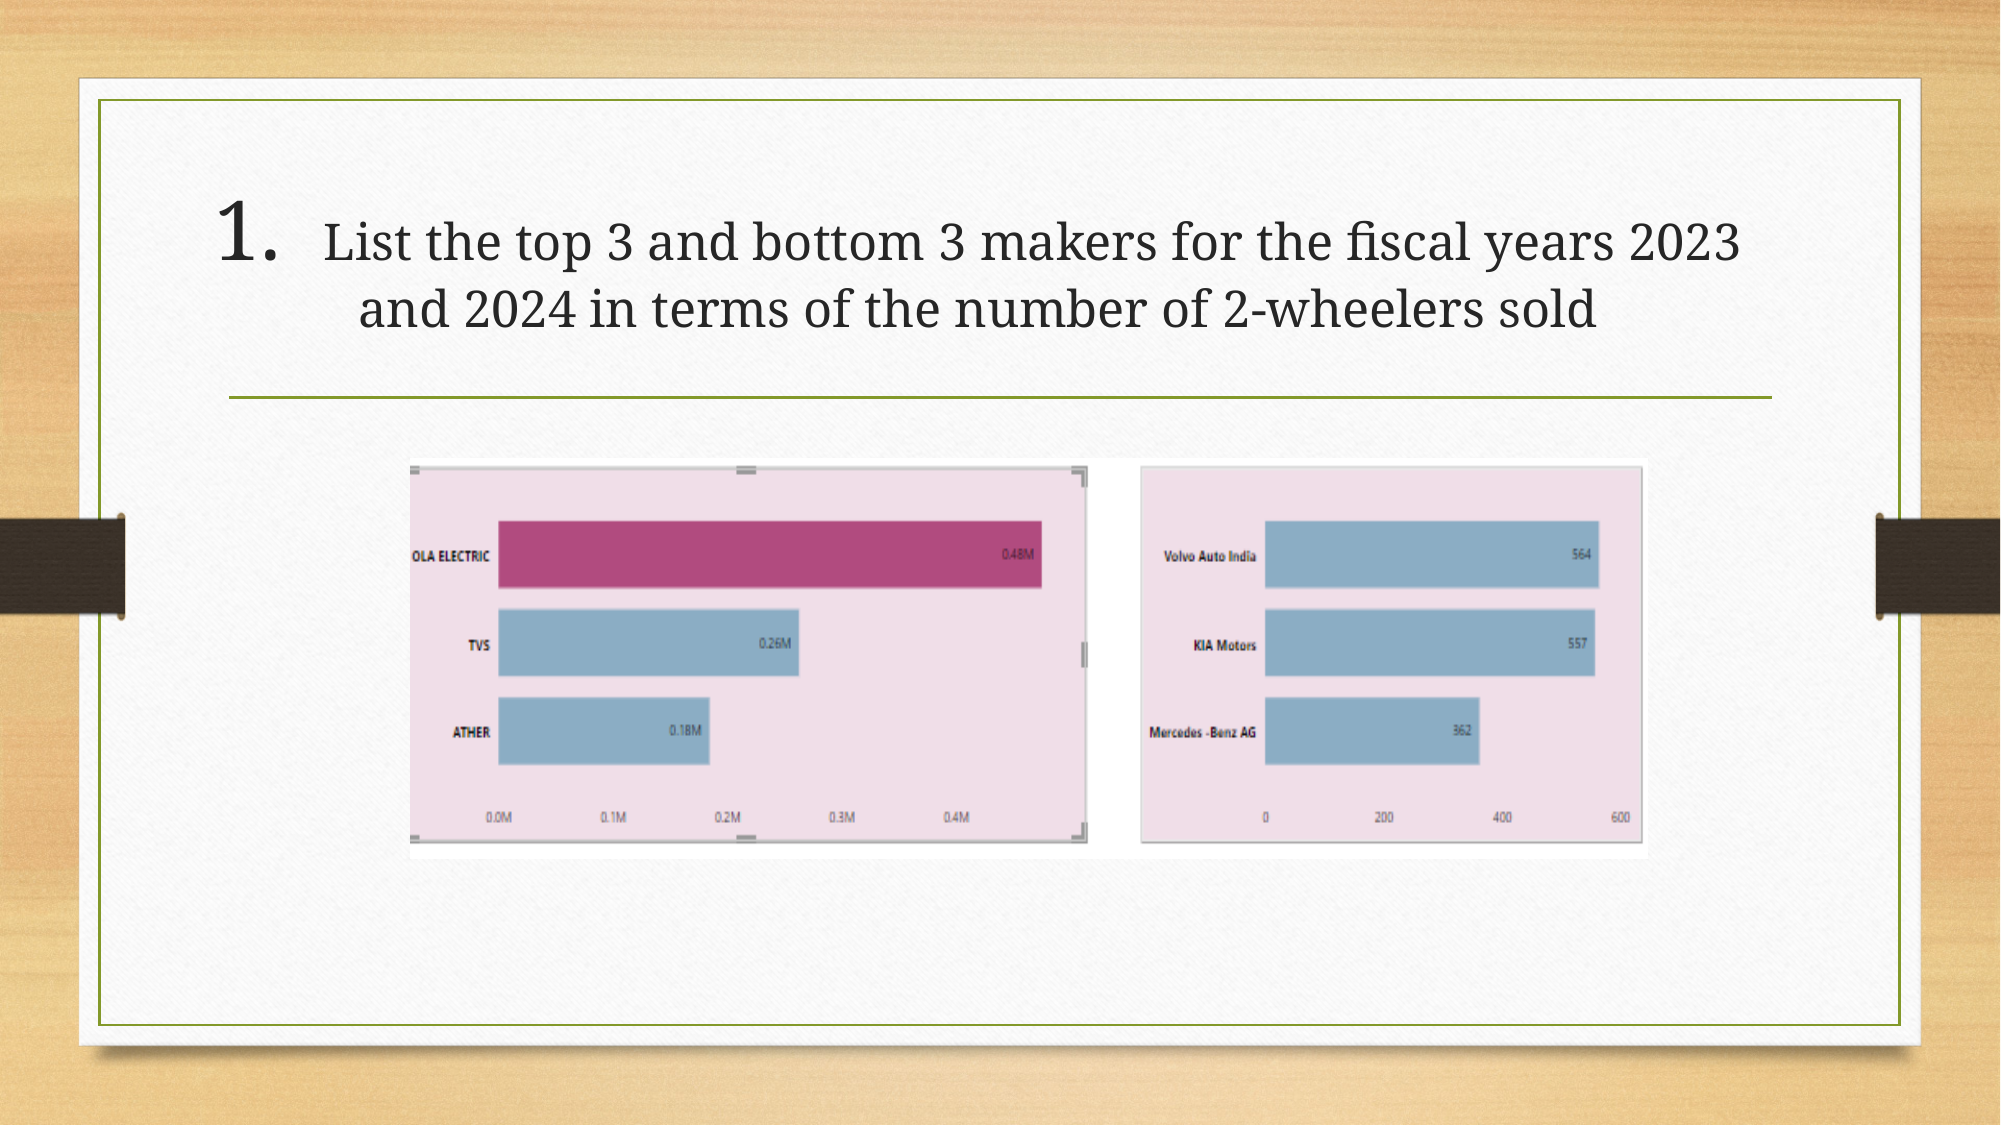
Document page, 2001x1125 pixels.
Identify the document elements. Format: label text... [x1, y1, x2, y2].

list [410, 458, 1649, 859]
title 1. List the top 3 and bottom 3 makers for the fiscal years 2023 and 2024 in terms of the number of 2-wheelers sold [191, 150, 1766, 365]
picture [0, 0, 2001, 1125]
